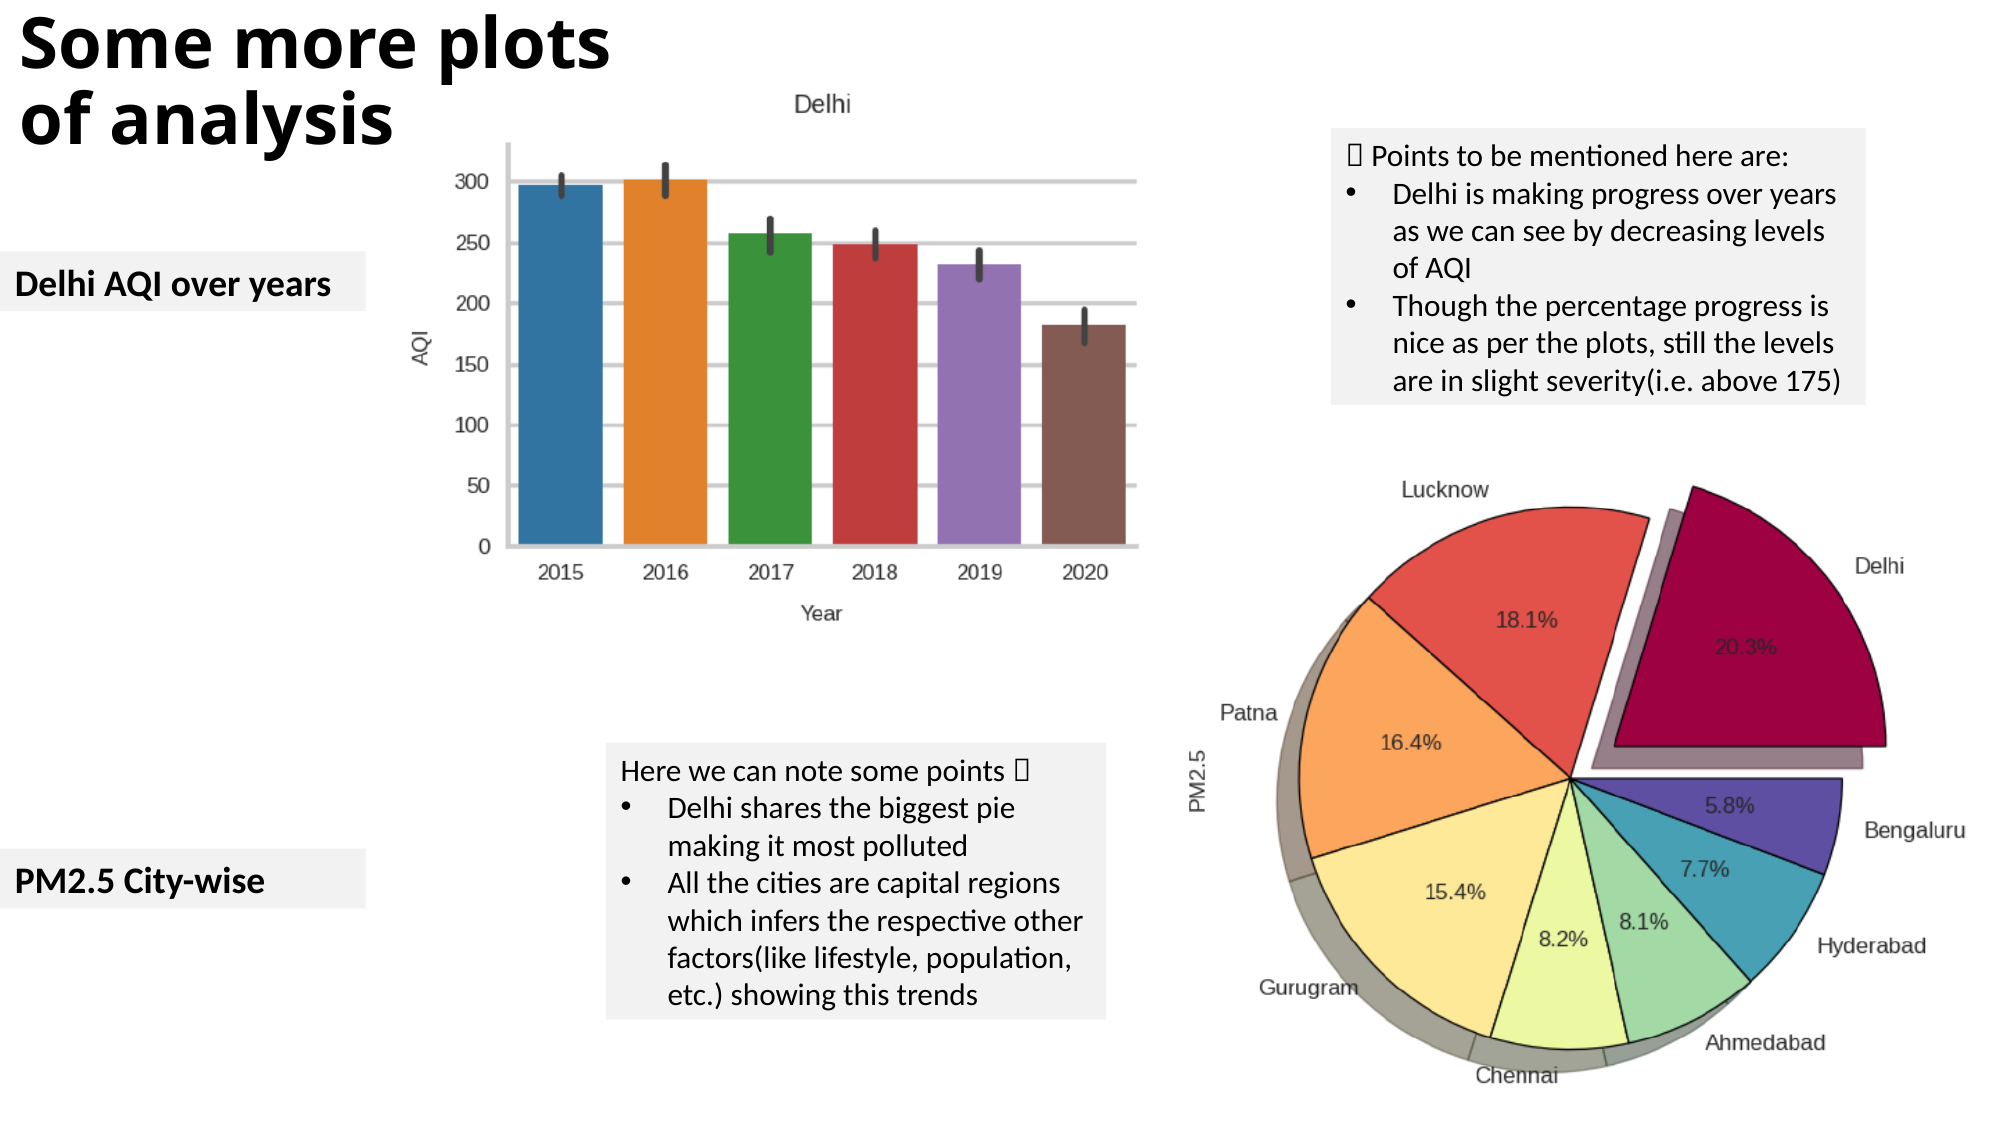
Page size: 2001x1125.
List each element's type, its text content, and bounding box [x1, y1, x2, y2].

text_box Some more plots of analysis [0, 0, 630, 84]
picture [401, 83, 1979, 1125]
text_box Here we can note some points  Delhi shares the biggest pie making it most polluted All the cities are capital regions which infers the respective other factors(like lifestyle, population, etc.) showing this trends [605, 742, 1107, 1020]
text_box Delhi AQI over years [0, 251, 366, 312]
text_box  Points to be mentioned here are: Delhi is making progress over years as we can see by decreasing levels of AQI Though the percentage progress is nice as per the plots, still the levels are in slight severity(i.e. above 175) [1330, 128, 1866, 405]
text_box PM2.5 City-wise [0, 848, 366, 909]
